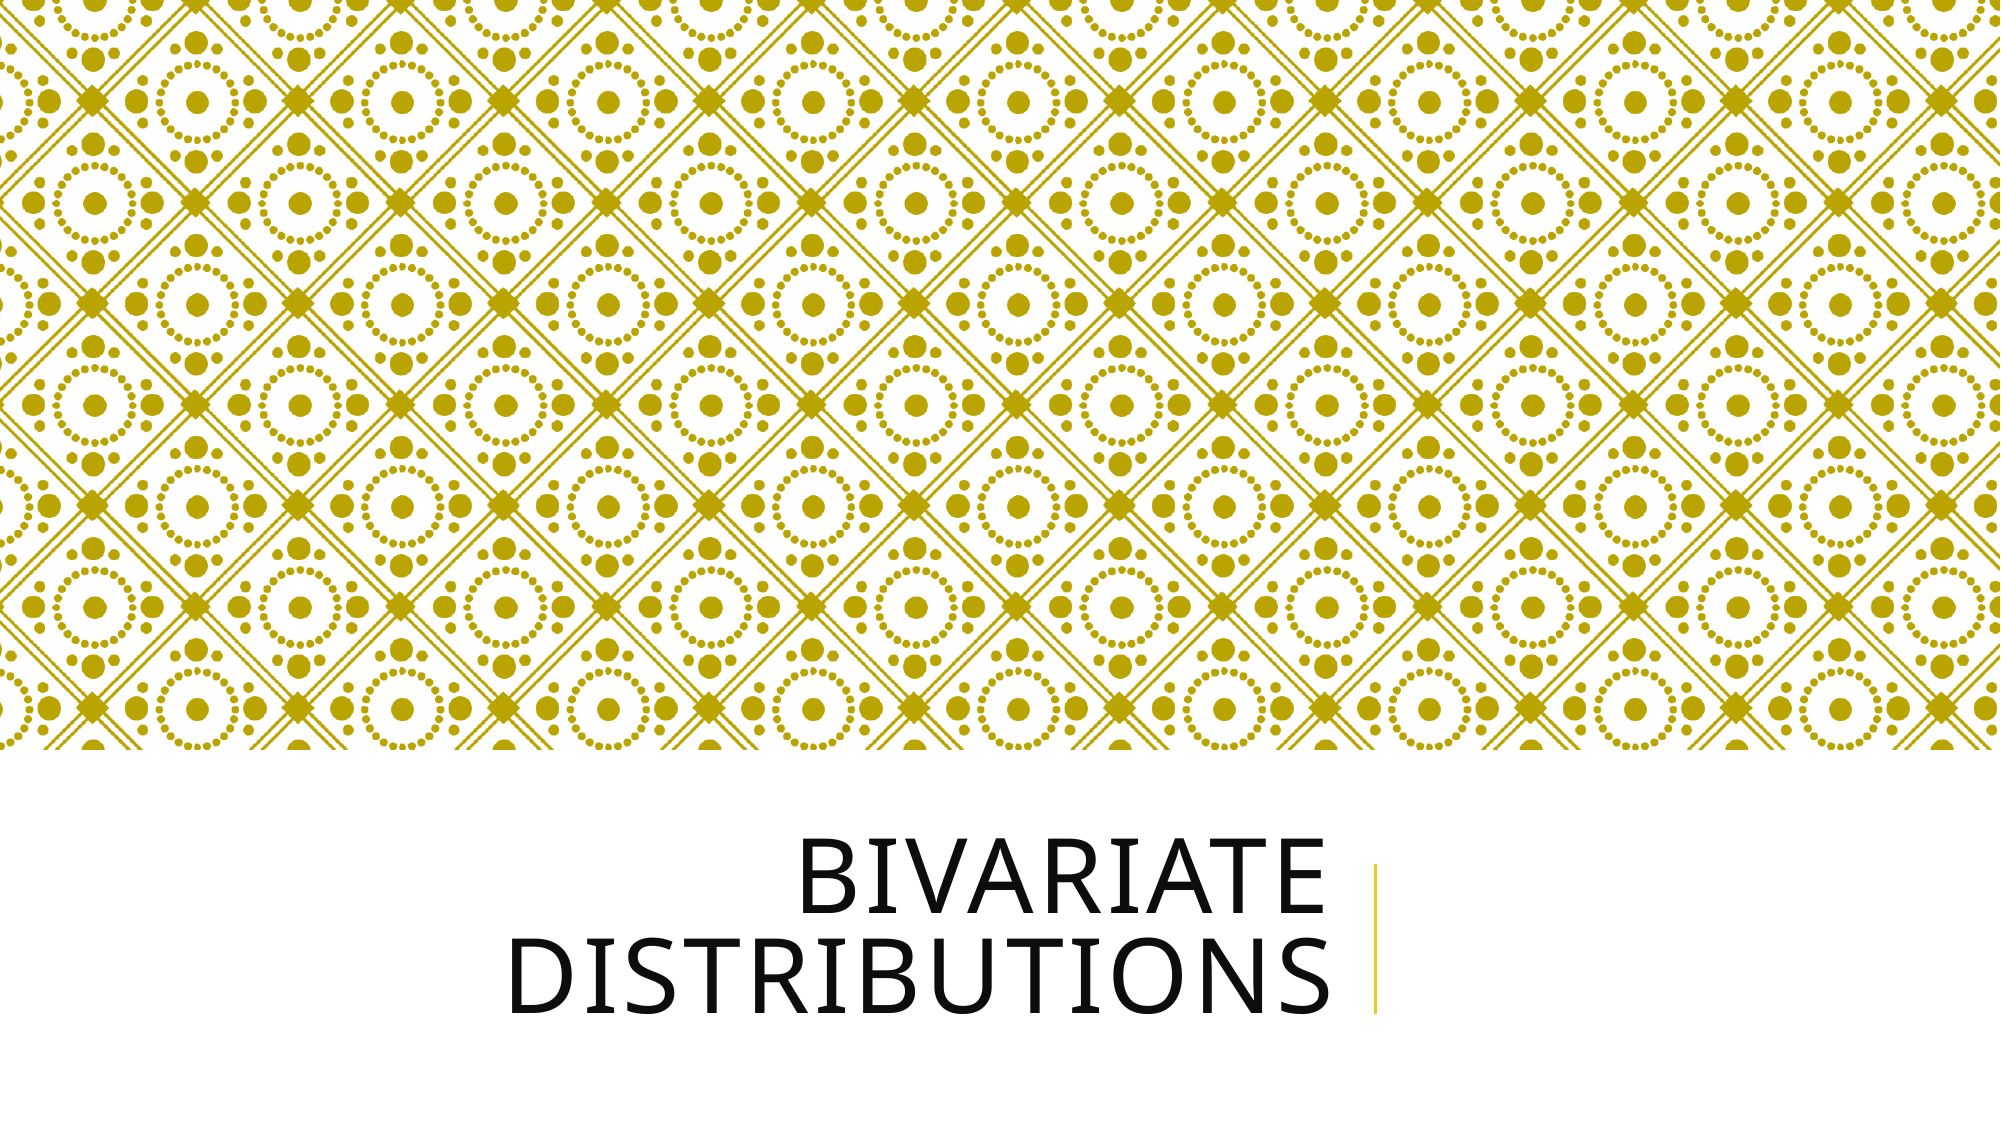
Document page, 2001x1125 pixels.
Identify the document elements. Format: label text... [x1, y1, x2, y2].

title BiVariate Distributions [75, 813, 1350, 1054]
